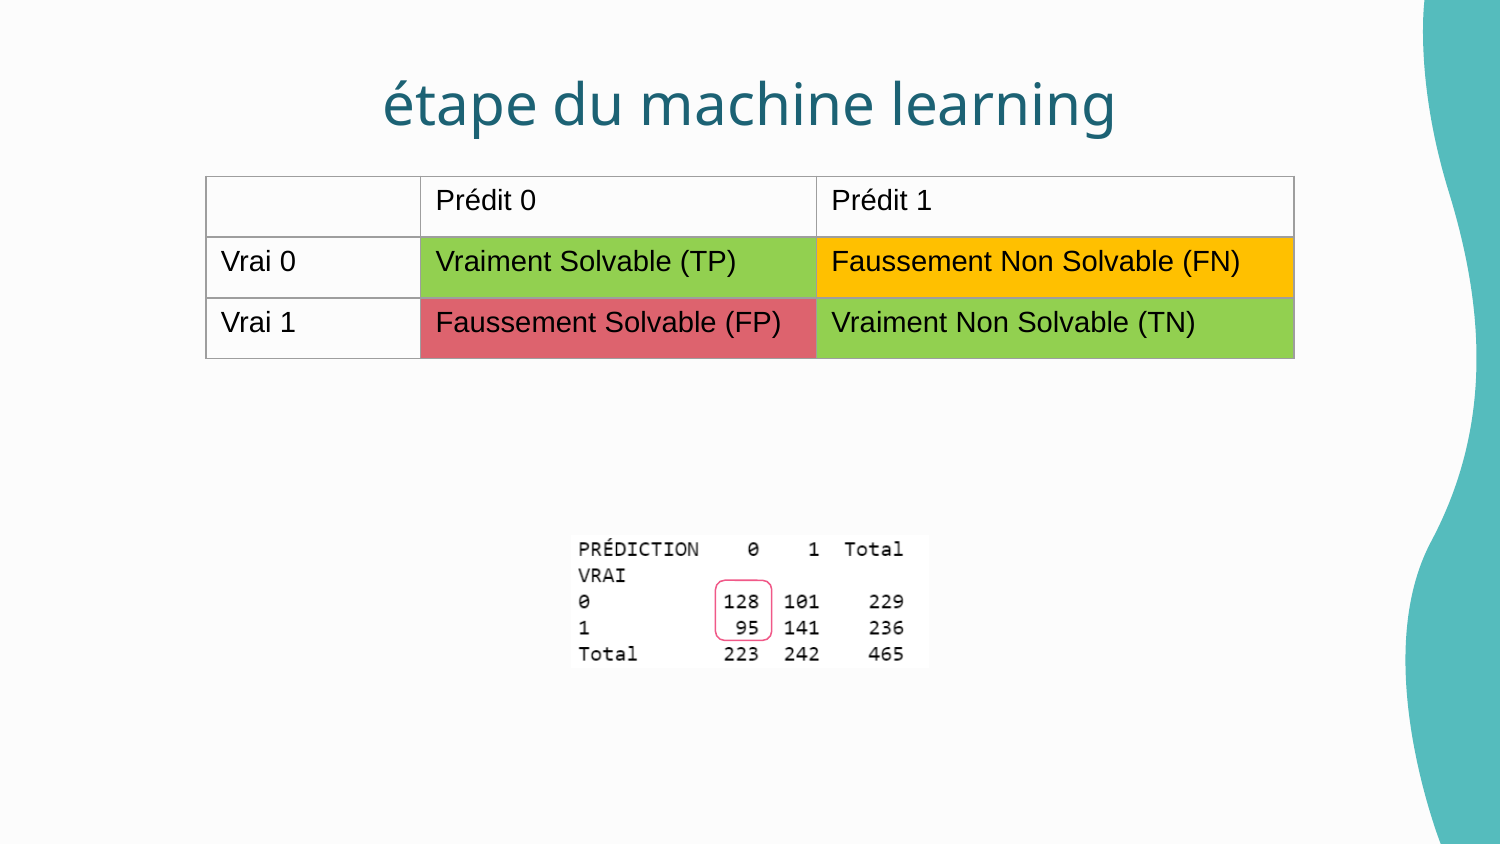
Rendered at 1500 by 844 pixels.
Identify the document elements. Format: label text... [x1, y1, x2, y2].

table_cell Vrai 0 [207, 238, 420, 297]
table_cell Faussement Solvable (FP) [421, 299, 816, 358]
table_header [207, 177, 420, 236]
title étape du machine learning [320, 52, 1180, 146]
table_cell Vrai 1 [207, 299, 420, 358]
table_cell Vraiment Solvable (TP) [421, 238, 816, 297]
table_header Prédit 0 [421, 177, 816, 236]
picture [571, 534, 929, 668]
table_header Prédit 1 [817, 177, 1293, 236]
table_cell Vraiment Non Solvable (TN) [817, 299, 1293, 358]
table_cell Faussement Non Solvable (FN) [817, 238, 1293, 297]
